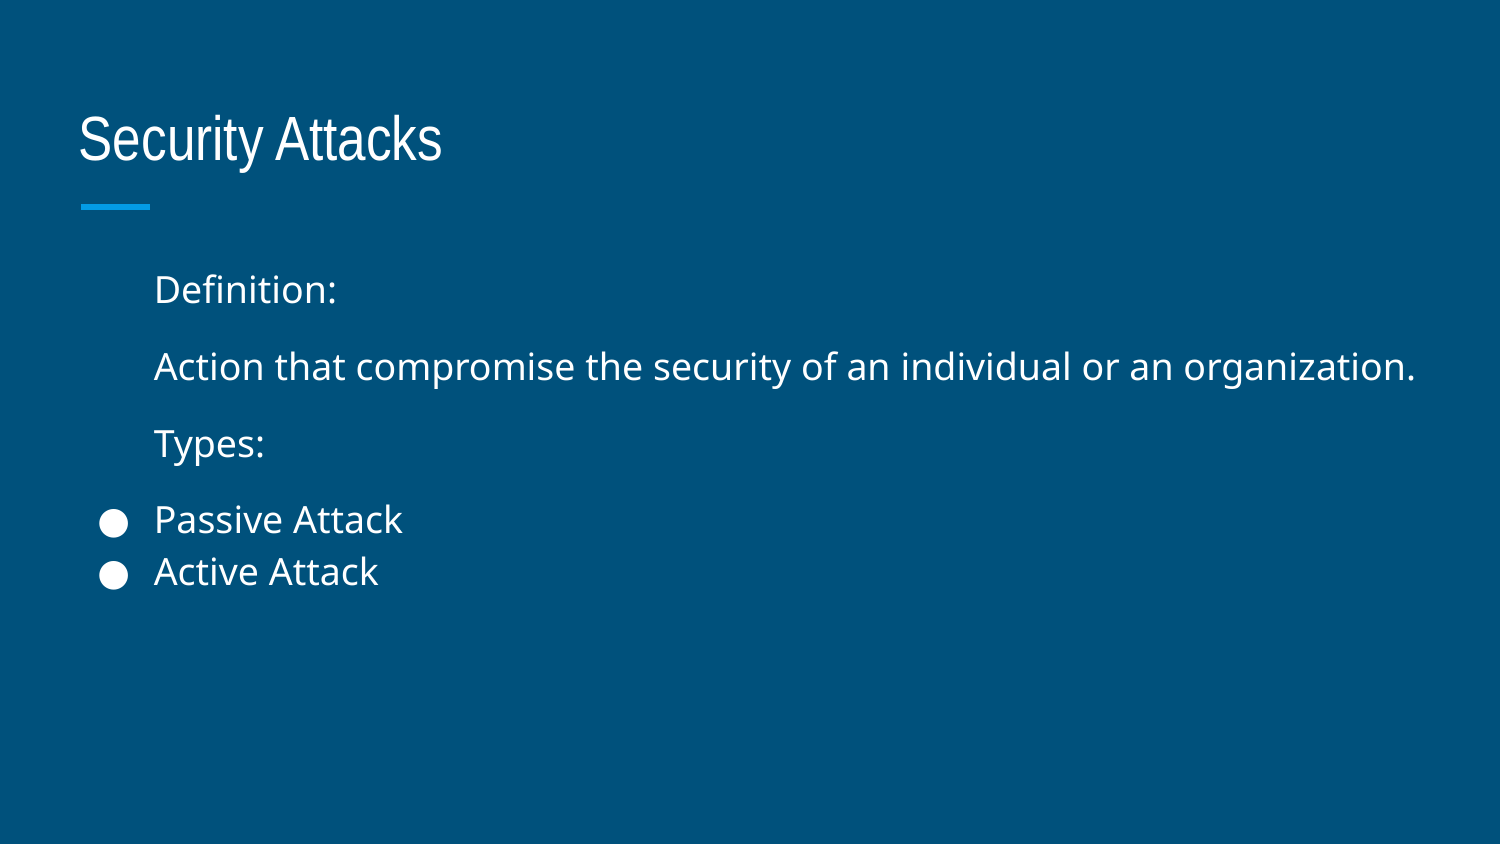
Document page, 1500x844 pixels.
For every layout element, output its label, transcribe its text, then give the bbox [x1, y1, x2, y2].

title Security Attacks [63, 75, 1437, 188]
list Definition: Action that compromise the security of an individual or an organization. Types: Passive Attack Active Attack [63, 244, 1437, 750]
